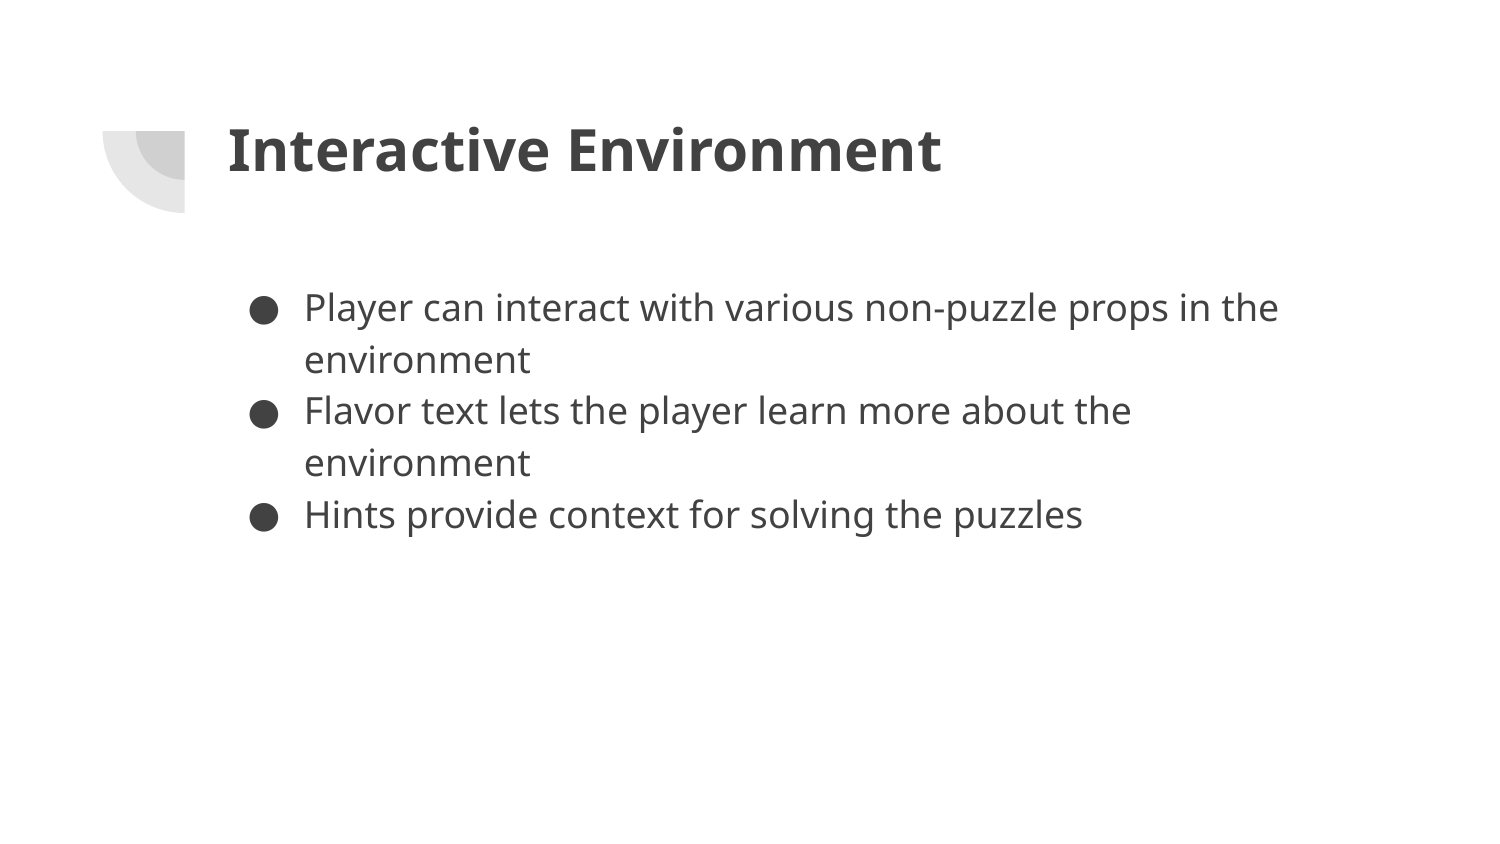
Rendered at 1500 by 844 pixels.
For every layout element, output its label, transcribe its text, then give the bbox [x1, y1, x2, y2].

list Player can interact with various non-puzzle props in the environment Flavor text lets the player learn more about the environment Hints provide context for solving the puzzles [213, 262, 1368, 680]
title Interactive Environment [213, 98, 1368, 262]
